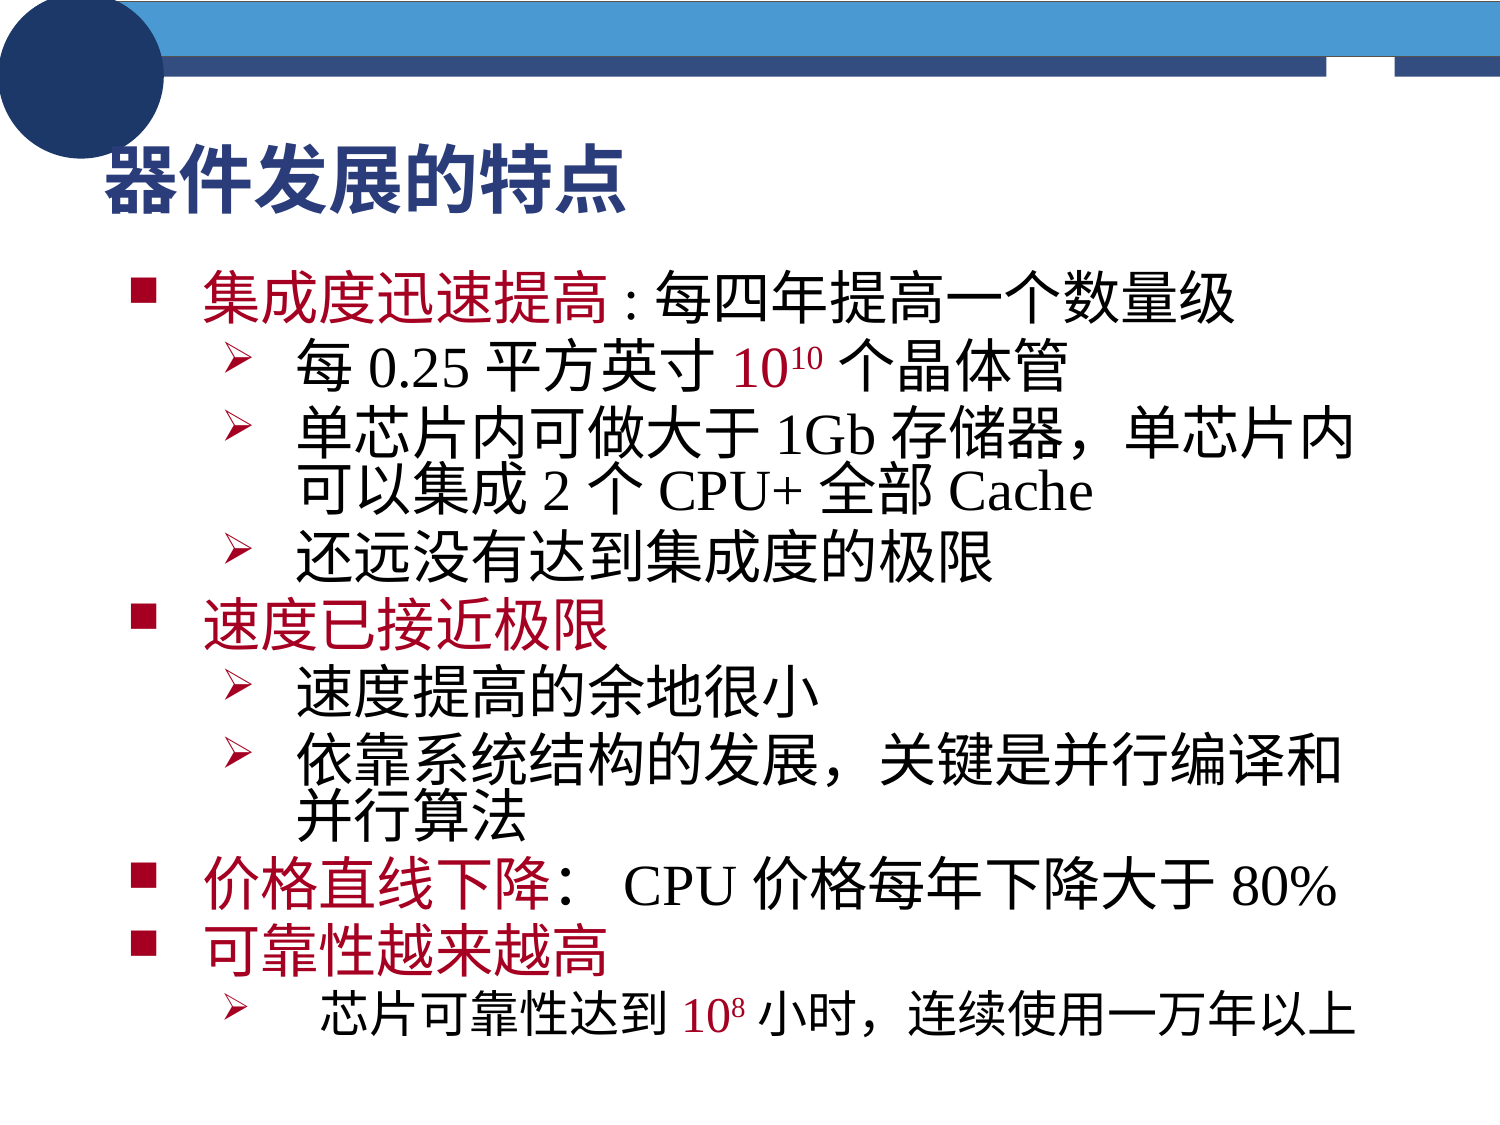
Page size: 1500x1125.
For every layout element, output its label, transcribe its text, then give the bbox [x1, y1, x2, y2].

list 集成度迅速提高:每四年提高一个数量级 每0.25平方英寸1010个晶体管 单芯片内可做大于1Gb存储器，单芯片内可以集成2个CPU+全部Cache 还远没有达到集成度的极限 速度已接近极限 速度提高的余地很小 依靠系统结构的发展，关键是并行编译和并行算法 价格直线下降：CPU价格每年下降大于80% 可靠性越来越高 芯片可靠性达到108小时，连续使用一万年以上 [111, 266, 1388, 1095]
title 器件发展的特点 [88, 42, 1364, 231]
